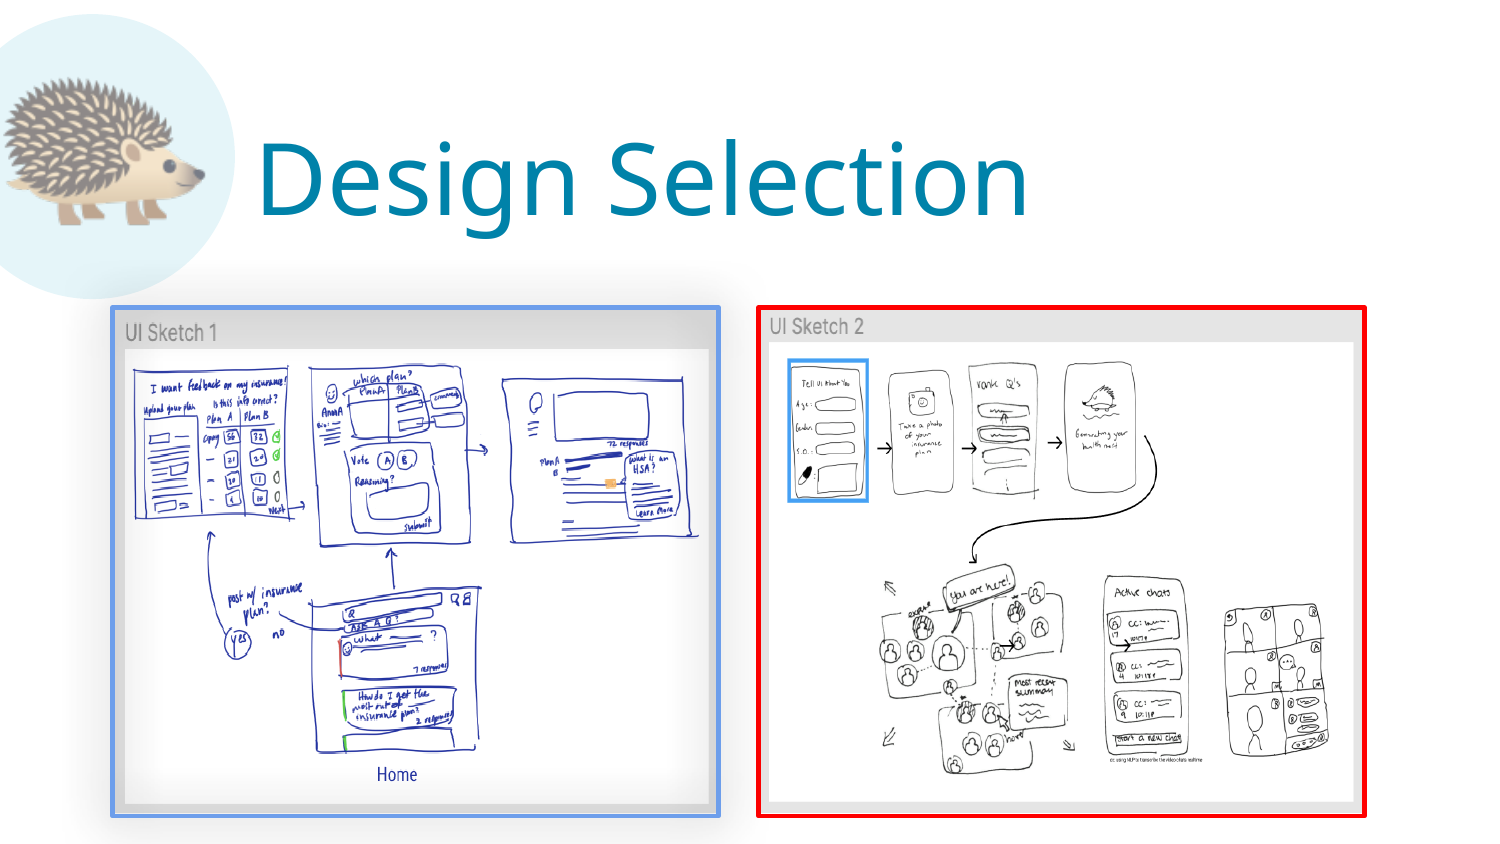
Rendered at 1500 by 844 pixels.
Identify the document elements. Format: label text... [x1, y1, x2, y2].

picture [0, 17, 212, 232]
picture [761, 310, 1362, 813]
picture [114, 310, 716, 813]
text_box [112, 307, 719, 312]
text_box [758, 307, 1365, 312]
title Design Selection [254, 121, 1126, 245]
